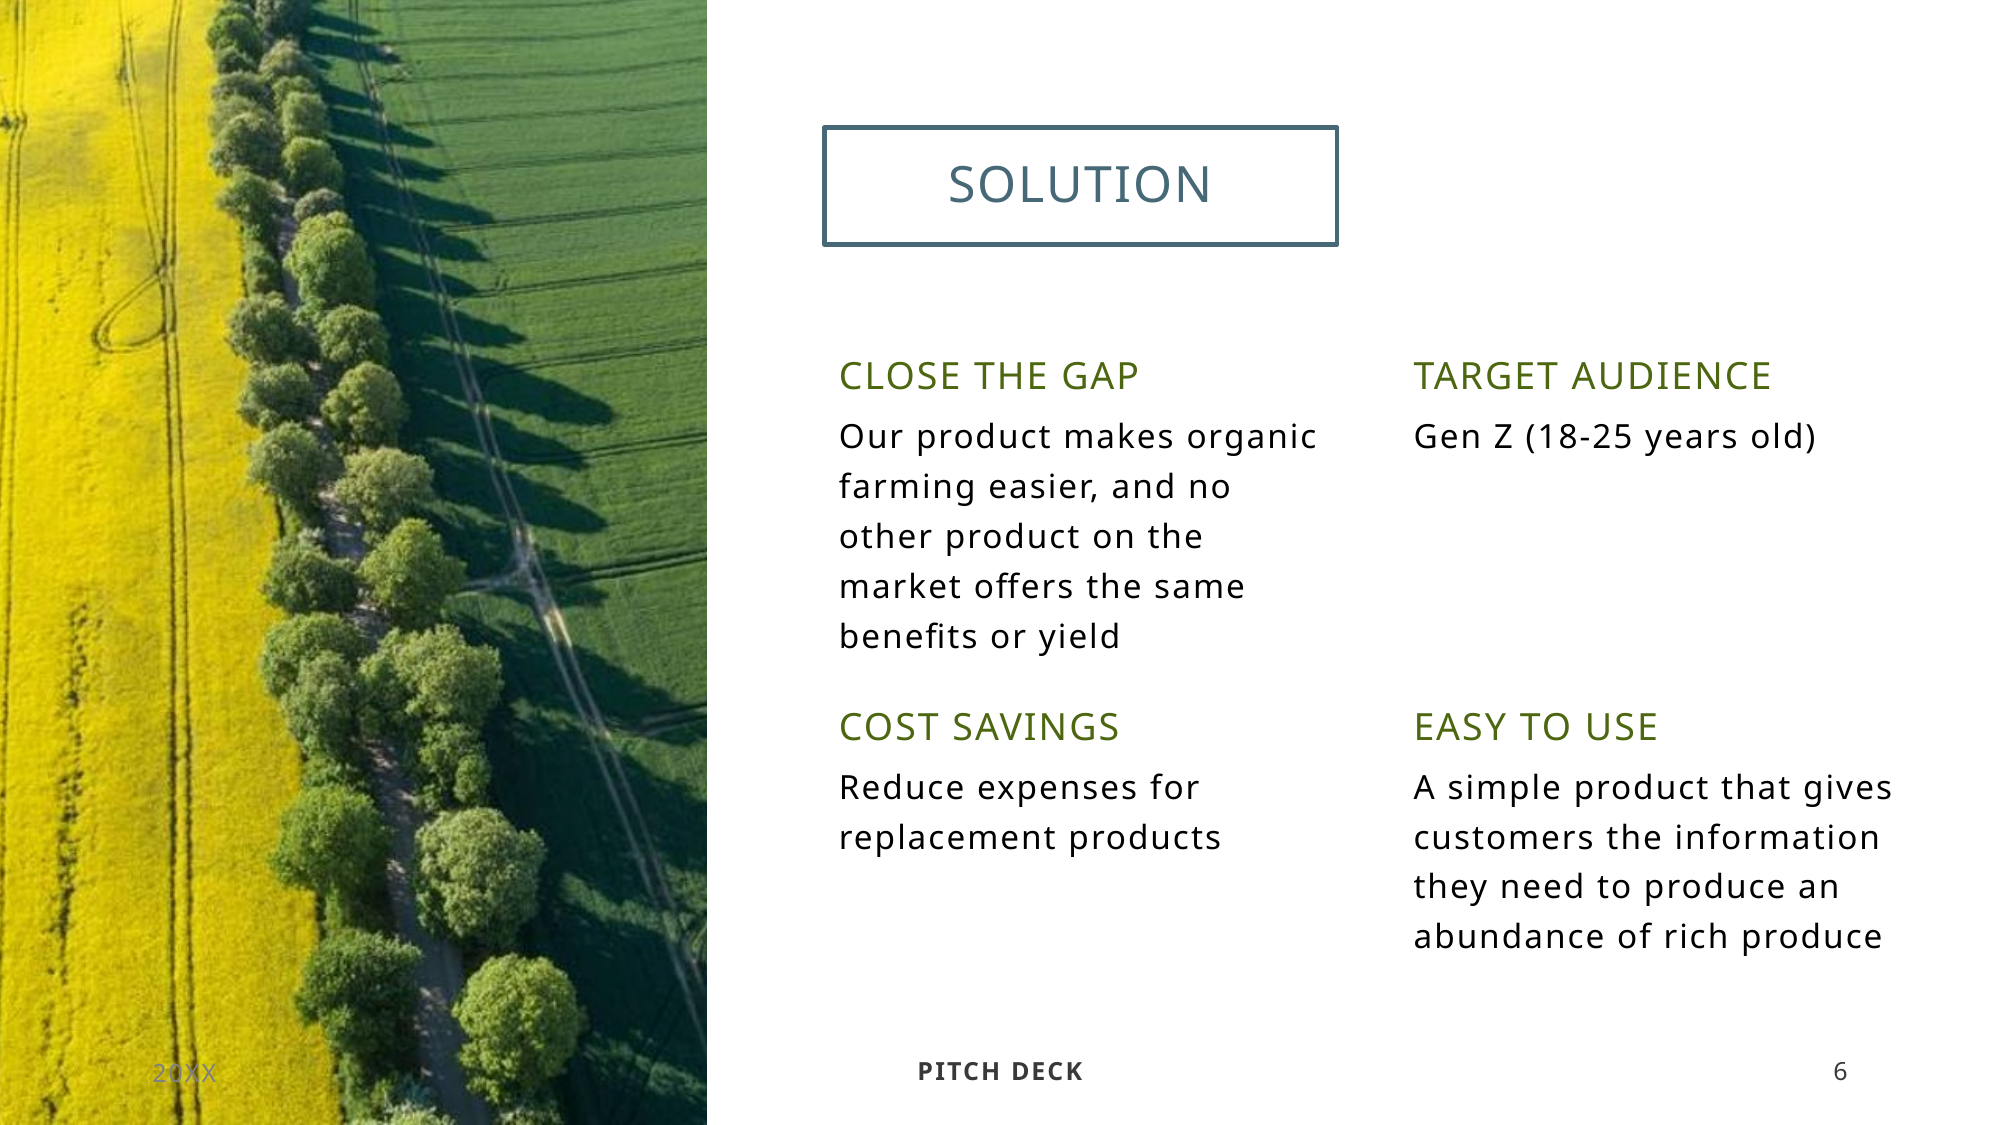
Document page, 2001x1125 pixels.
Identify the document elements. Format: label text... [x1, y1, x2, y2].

list Close the gap [824, 335, 1338, 397]
picture [0, 0, 707, 1125]
slide_number 6 [1412, 1042, 1863, 1103]
title solution [822, 125, 1339, 247]
list Gen Z (18-25 years old) [1398, 397, 1938, 613]
list A simple product that gives customers the information they need to produce an abundance of rich produce [1398, 748, 1938, 955]
footer Pitch deck [707, 1042, 1338, 1103]
list Target audience [1398, 335, 1938, 397]
list Reduce expenses for replacement products [824, 748, 1338, 955]
list Our product makes organic farming easier, and no other product on the market offers the same benefits or yield [824, 397, 1338, 613]
list Cost savings [824, 685, 1338, 748]
list Easy to use [1398, 685, 1938, 748]
